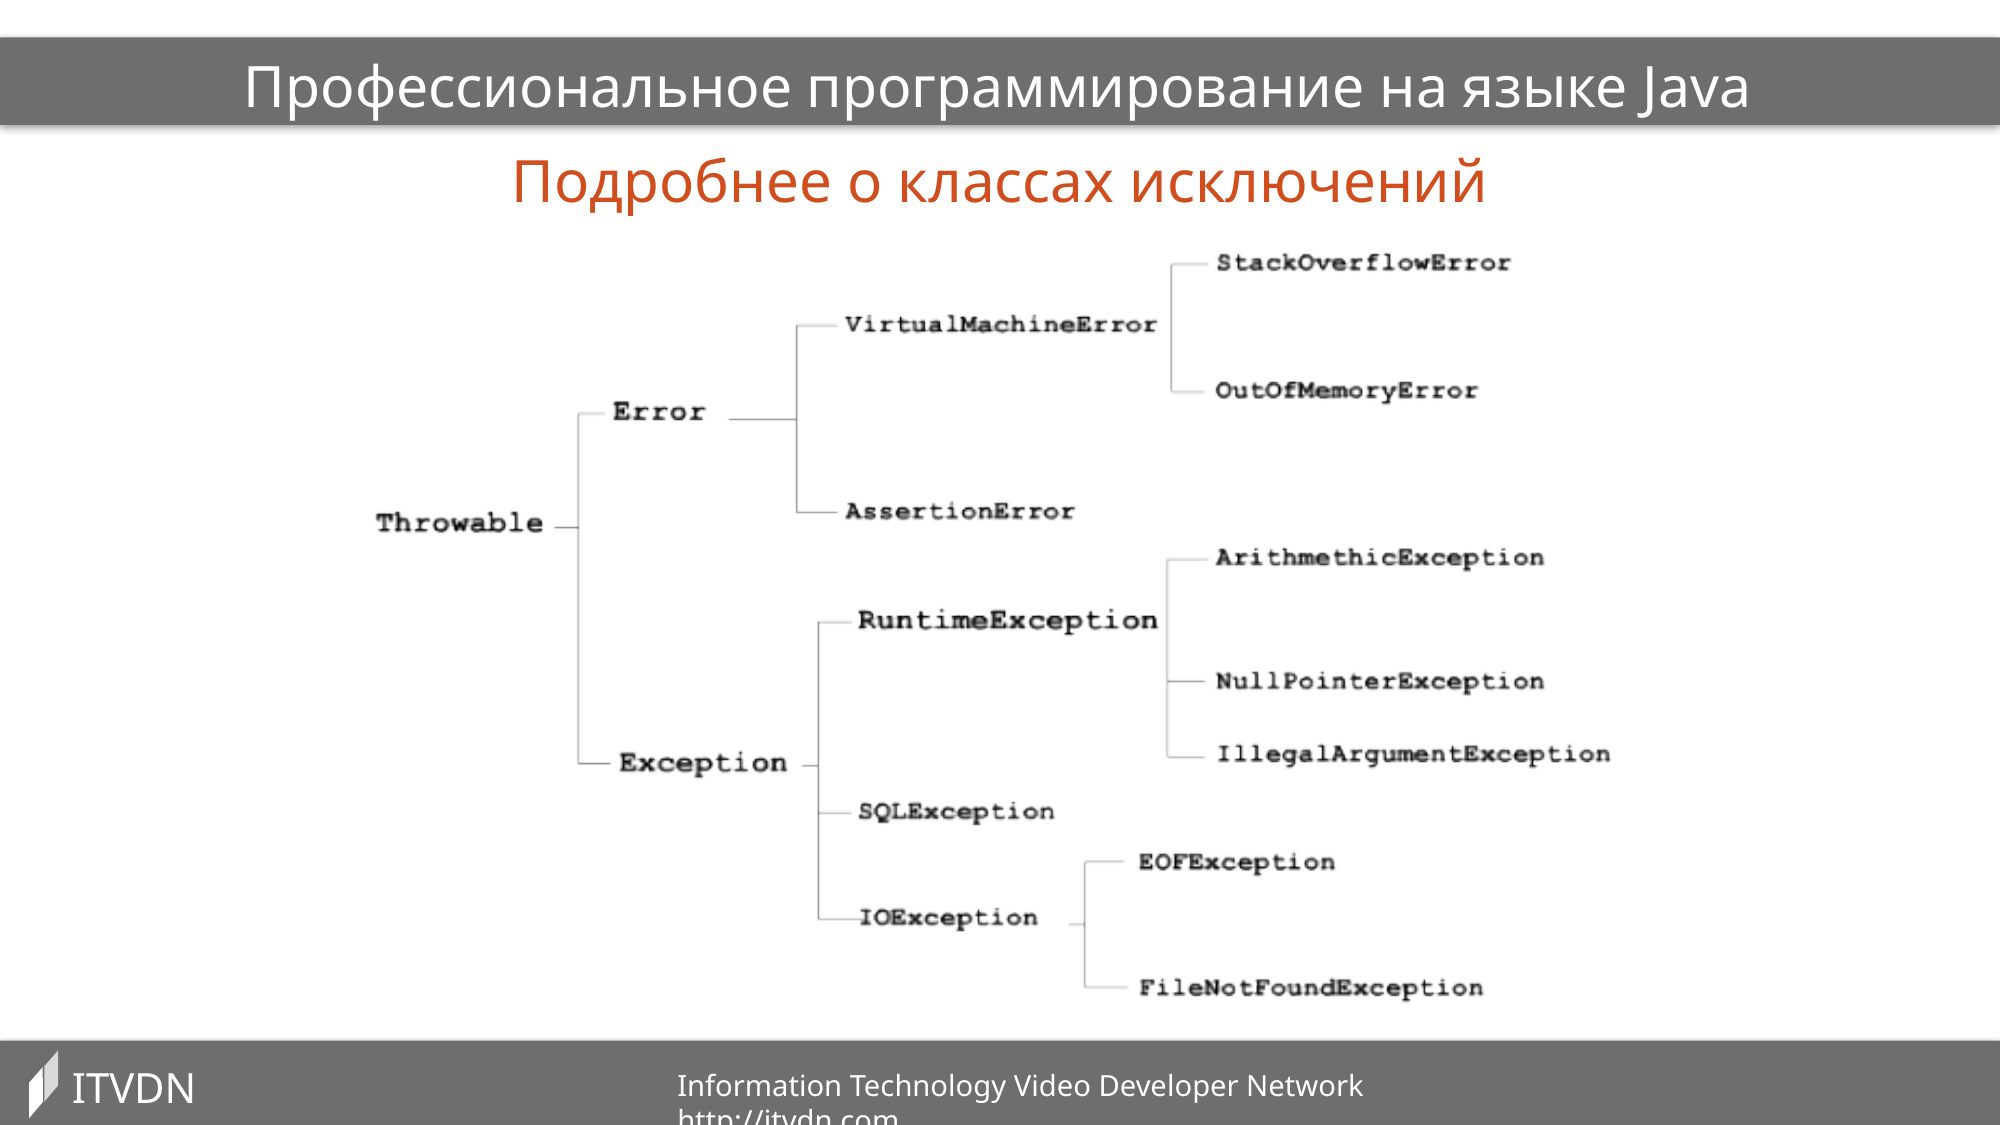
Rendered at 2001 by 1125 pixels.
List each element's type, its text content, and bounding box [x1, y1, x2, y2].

text_box [0, 34, 2000, 128]
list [372, 224, 1623, 1023]
text_box ITVDN [62, 1054, 212, 1120]
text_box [28, 1050, 59, 1119]
text_box [0, 1037, 2000, 1125]
text_box Профессиональное программирование на языке Java [207, 37, 1788, 132]
text_box Information Technology Video Developer Network http://itvdn.com [662, 1059, 1963, 1125]
text_box Подробнее о классах исключений [324, 138, 1675, 225]
